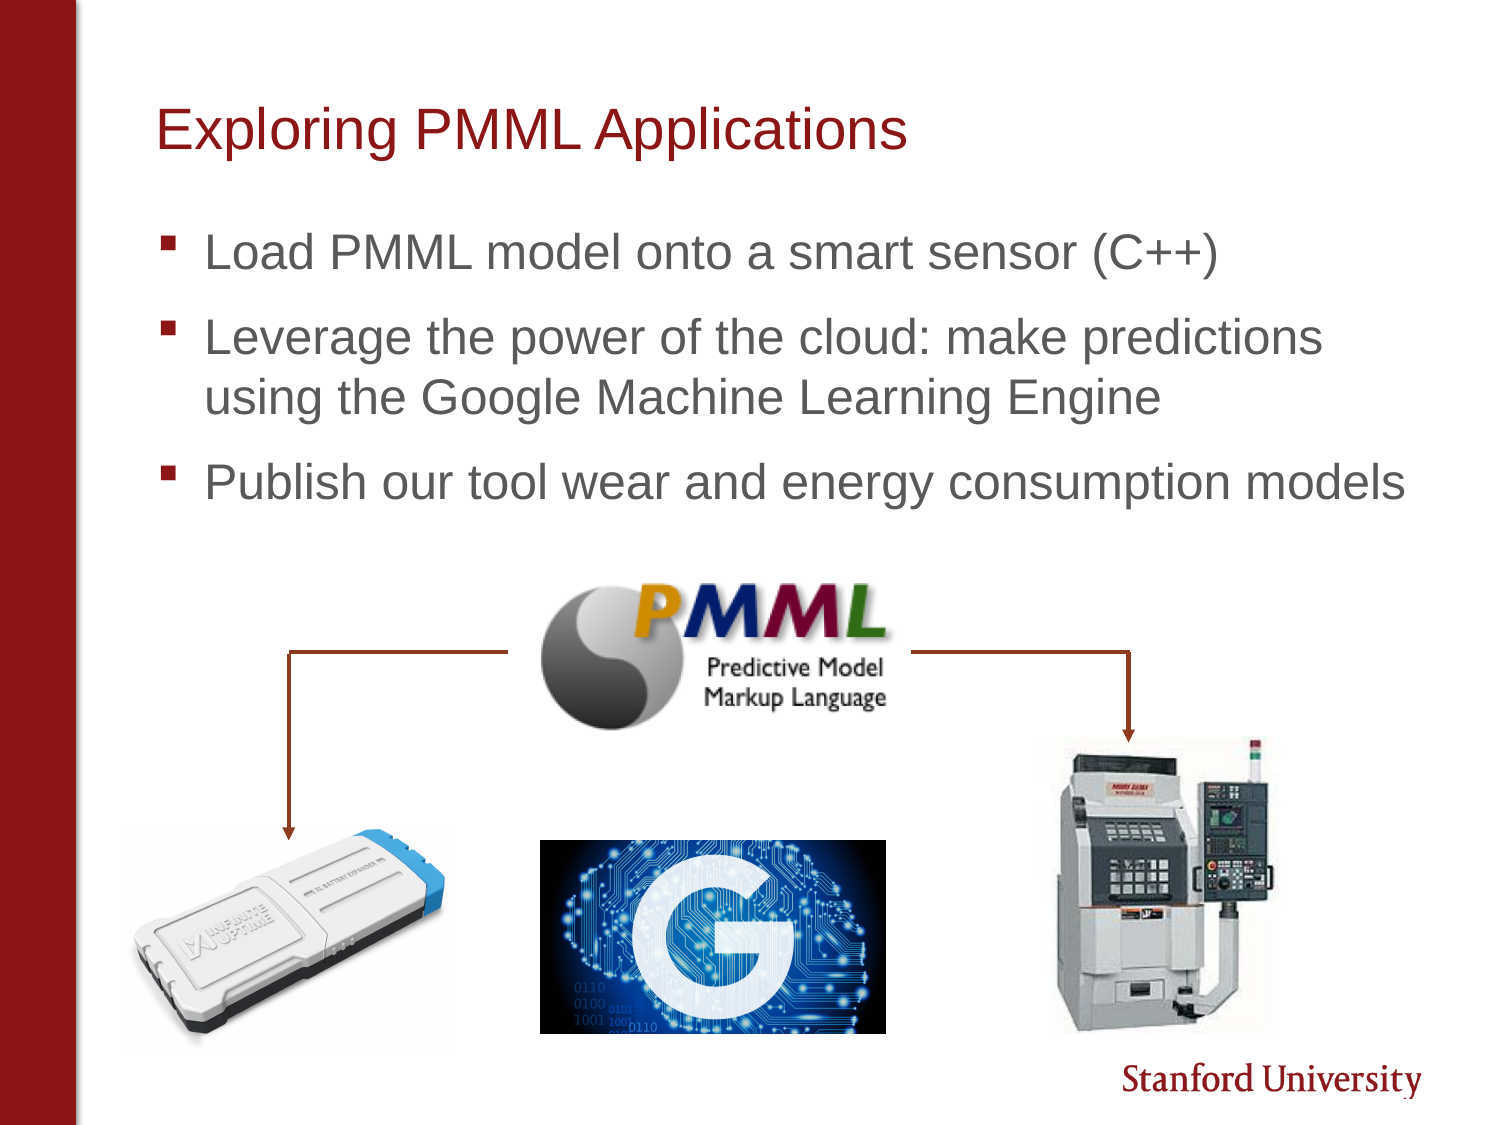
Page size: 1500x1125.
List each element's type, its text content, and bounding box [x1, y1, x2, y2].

picture [123, 824, 454, 1051]
picture [540, 546, 911, 759]
title Exploring PMML Applications [155, 78, 1420, 186]
picture [540, 840, 886, 1035]
list Load PMML model onto a smart sensor (C++) Leverage the power of the cloud: make predictions using the Google Machine Learning Engine Publish our tool wear and energy consumption models [156, 212, 1421, 1035]
picture [1016, 736, 1315, 1035]
